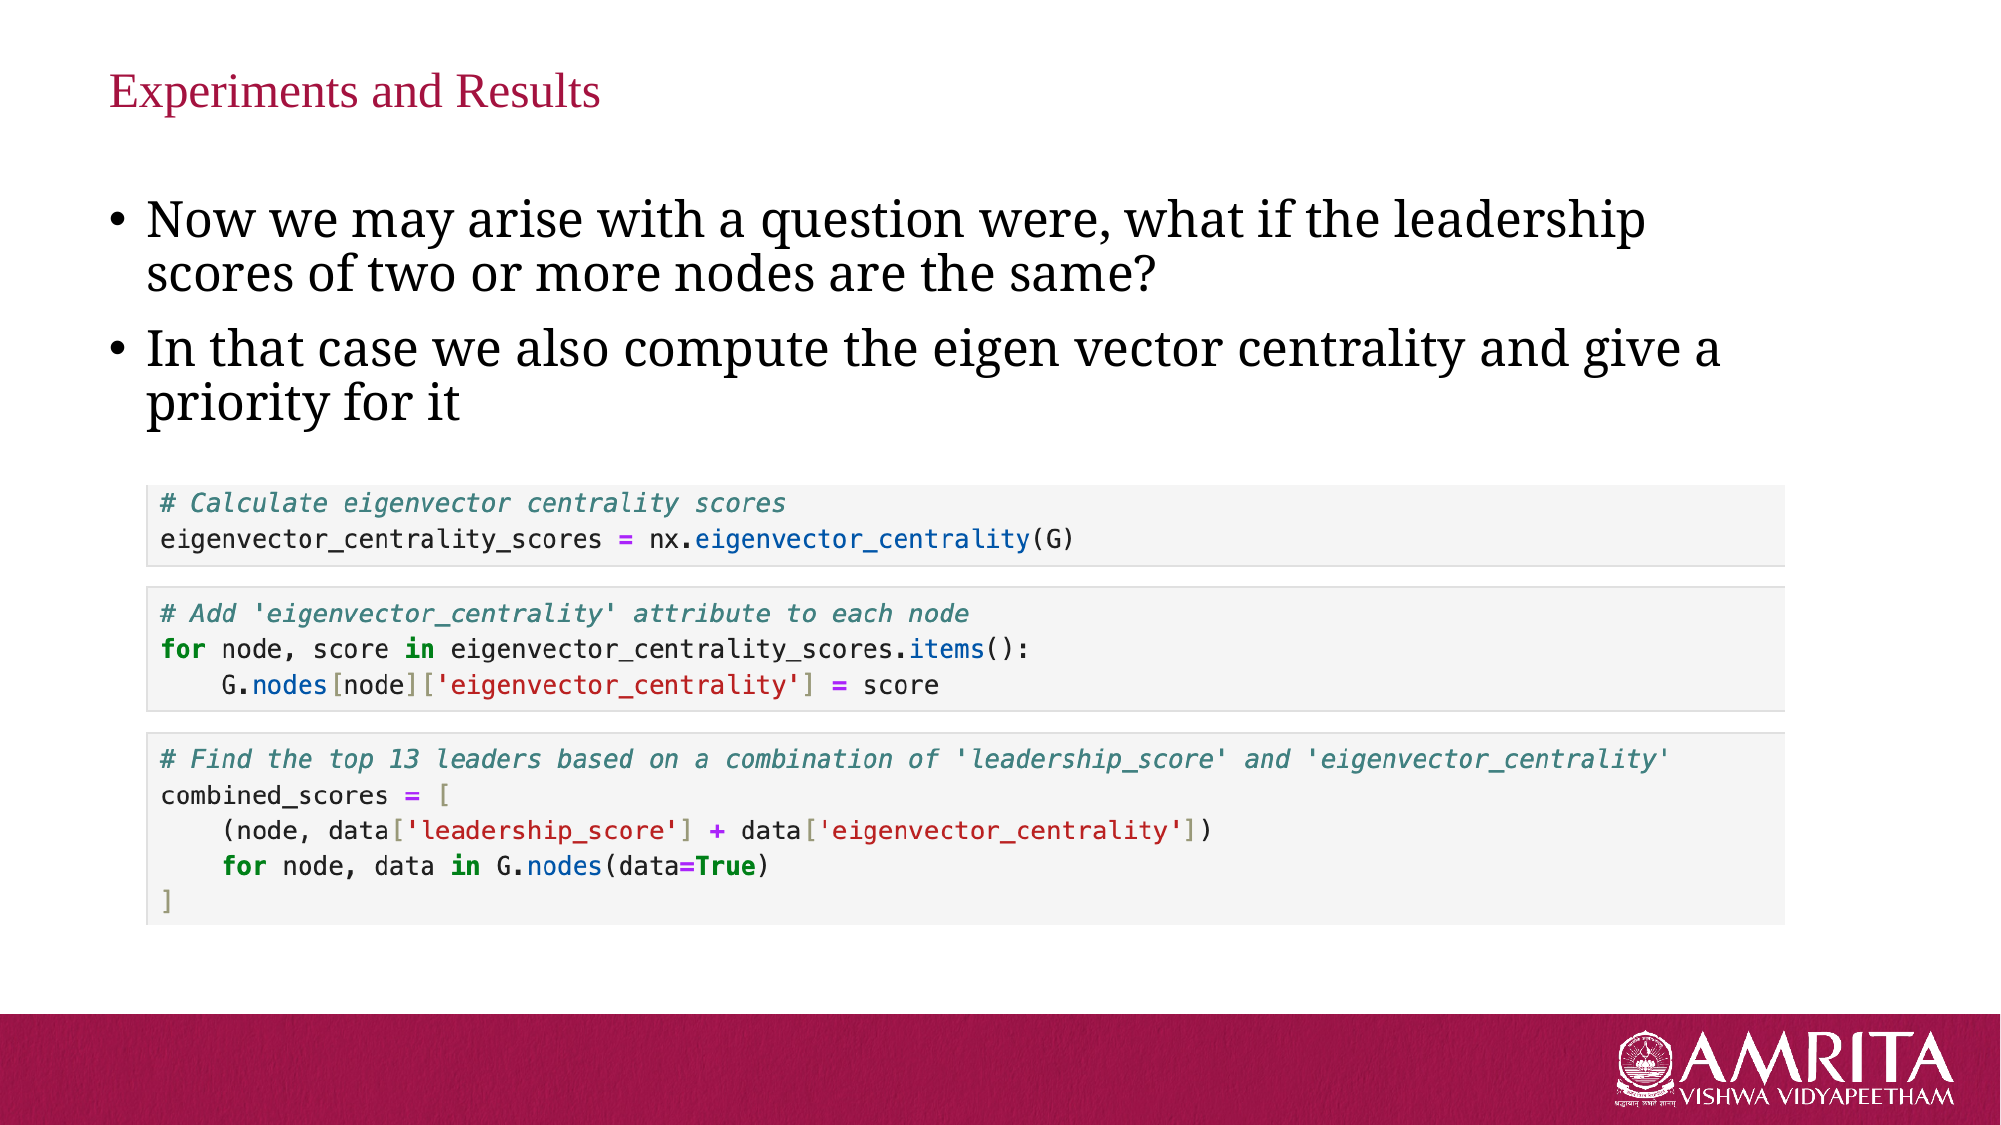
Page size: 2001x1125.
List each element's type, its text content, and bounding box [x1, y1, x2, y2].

picture [146, 485, 1785, 925]
list Now we may arise with a question were, what if the leadership scores of two or more nodes are the same? In that case we also compute the eigen vector centrality and give a priority for it [93, 186, 1819, 992]
picture [0, 1014, 2001, 1125]
title Experiments and Results [93, 57, 1819, 127]
